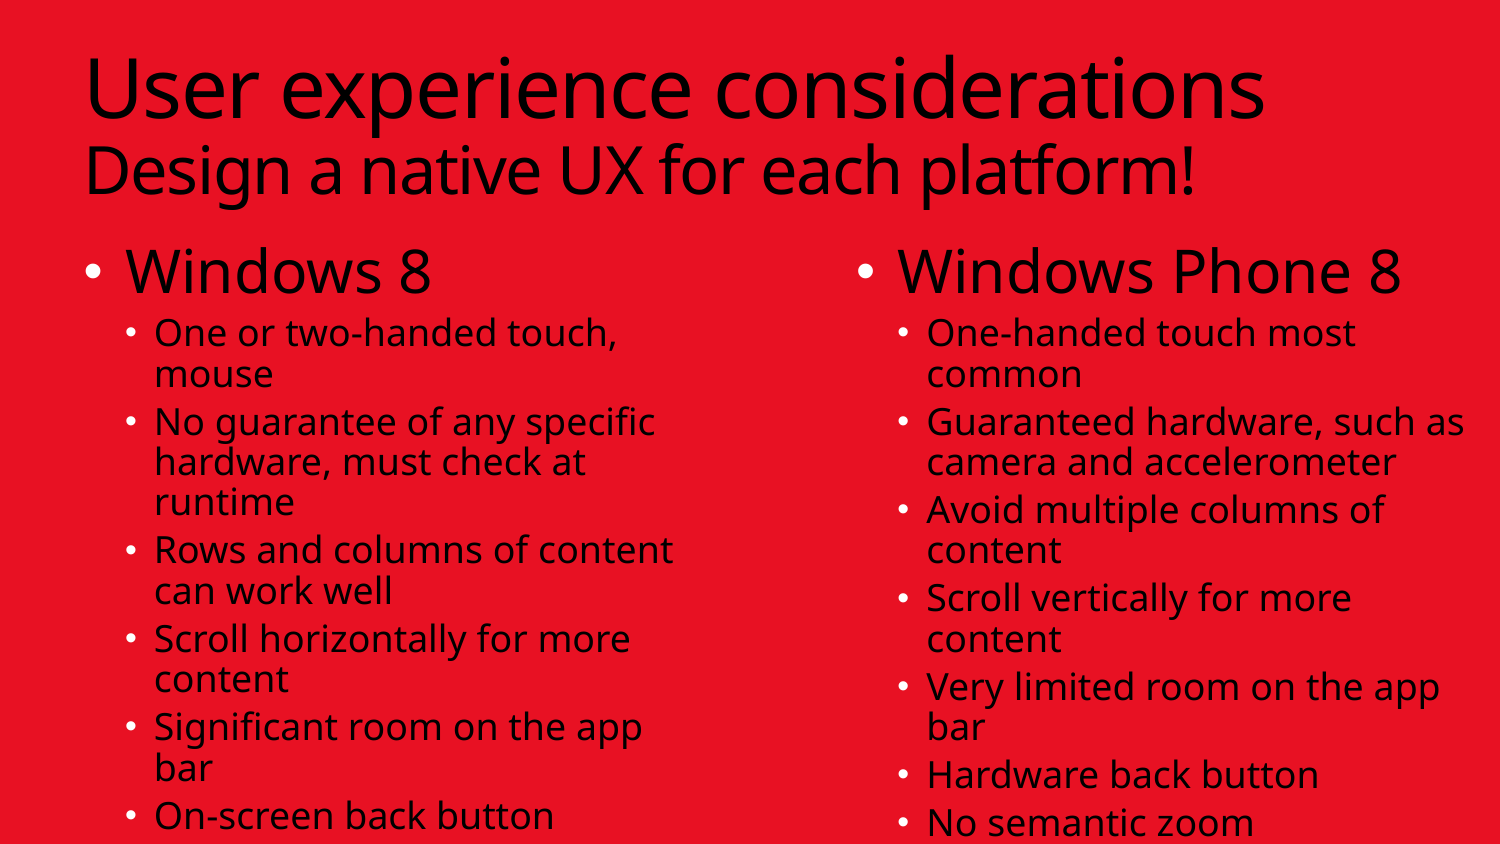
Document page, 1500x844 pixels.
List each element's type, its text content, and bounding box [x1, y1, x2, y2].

list Windows 8 One or two-handed touch, mouse No guarantee of any specific hardware, must check at runtime Rows and columns of content can work well Scroll horizontally for more content Significant room on the app bar On-screen back button Semantic zoom [65, 230, 728, 785]
list Windows Phone 8 One-handed touch most common Guaranteed hardware, such as camera and accelerometer Avoid multiple columns of content Scroll vertically for more content Very limited room on the app bar Hardware back button No semantic zoom [838, 230, 1500, 785]
title User experience considerations Design a native UX for each platform! [65, 35, 1500, 147]
